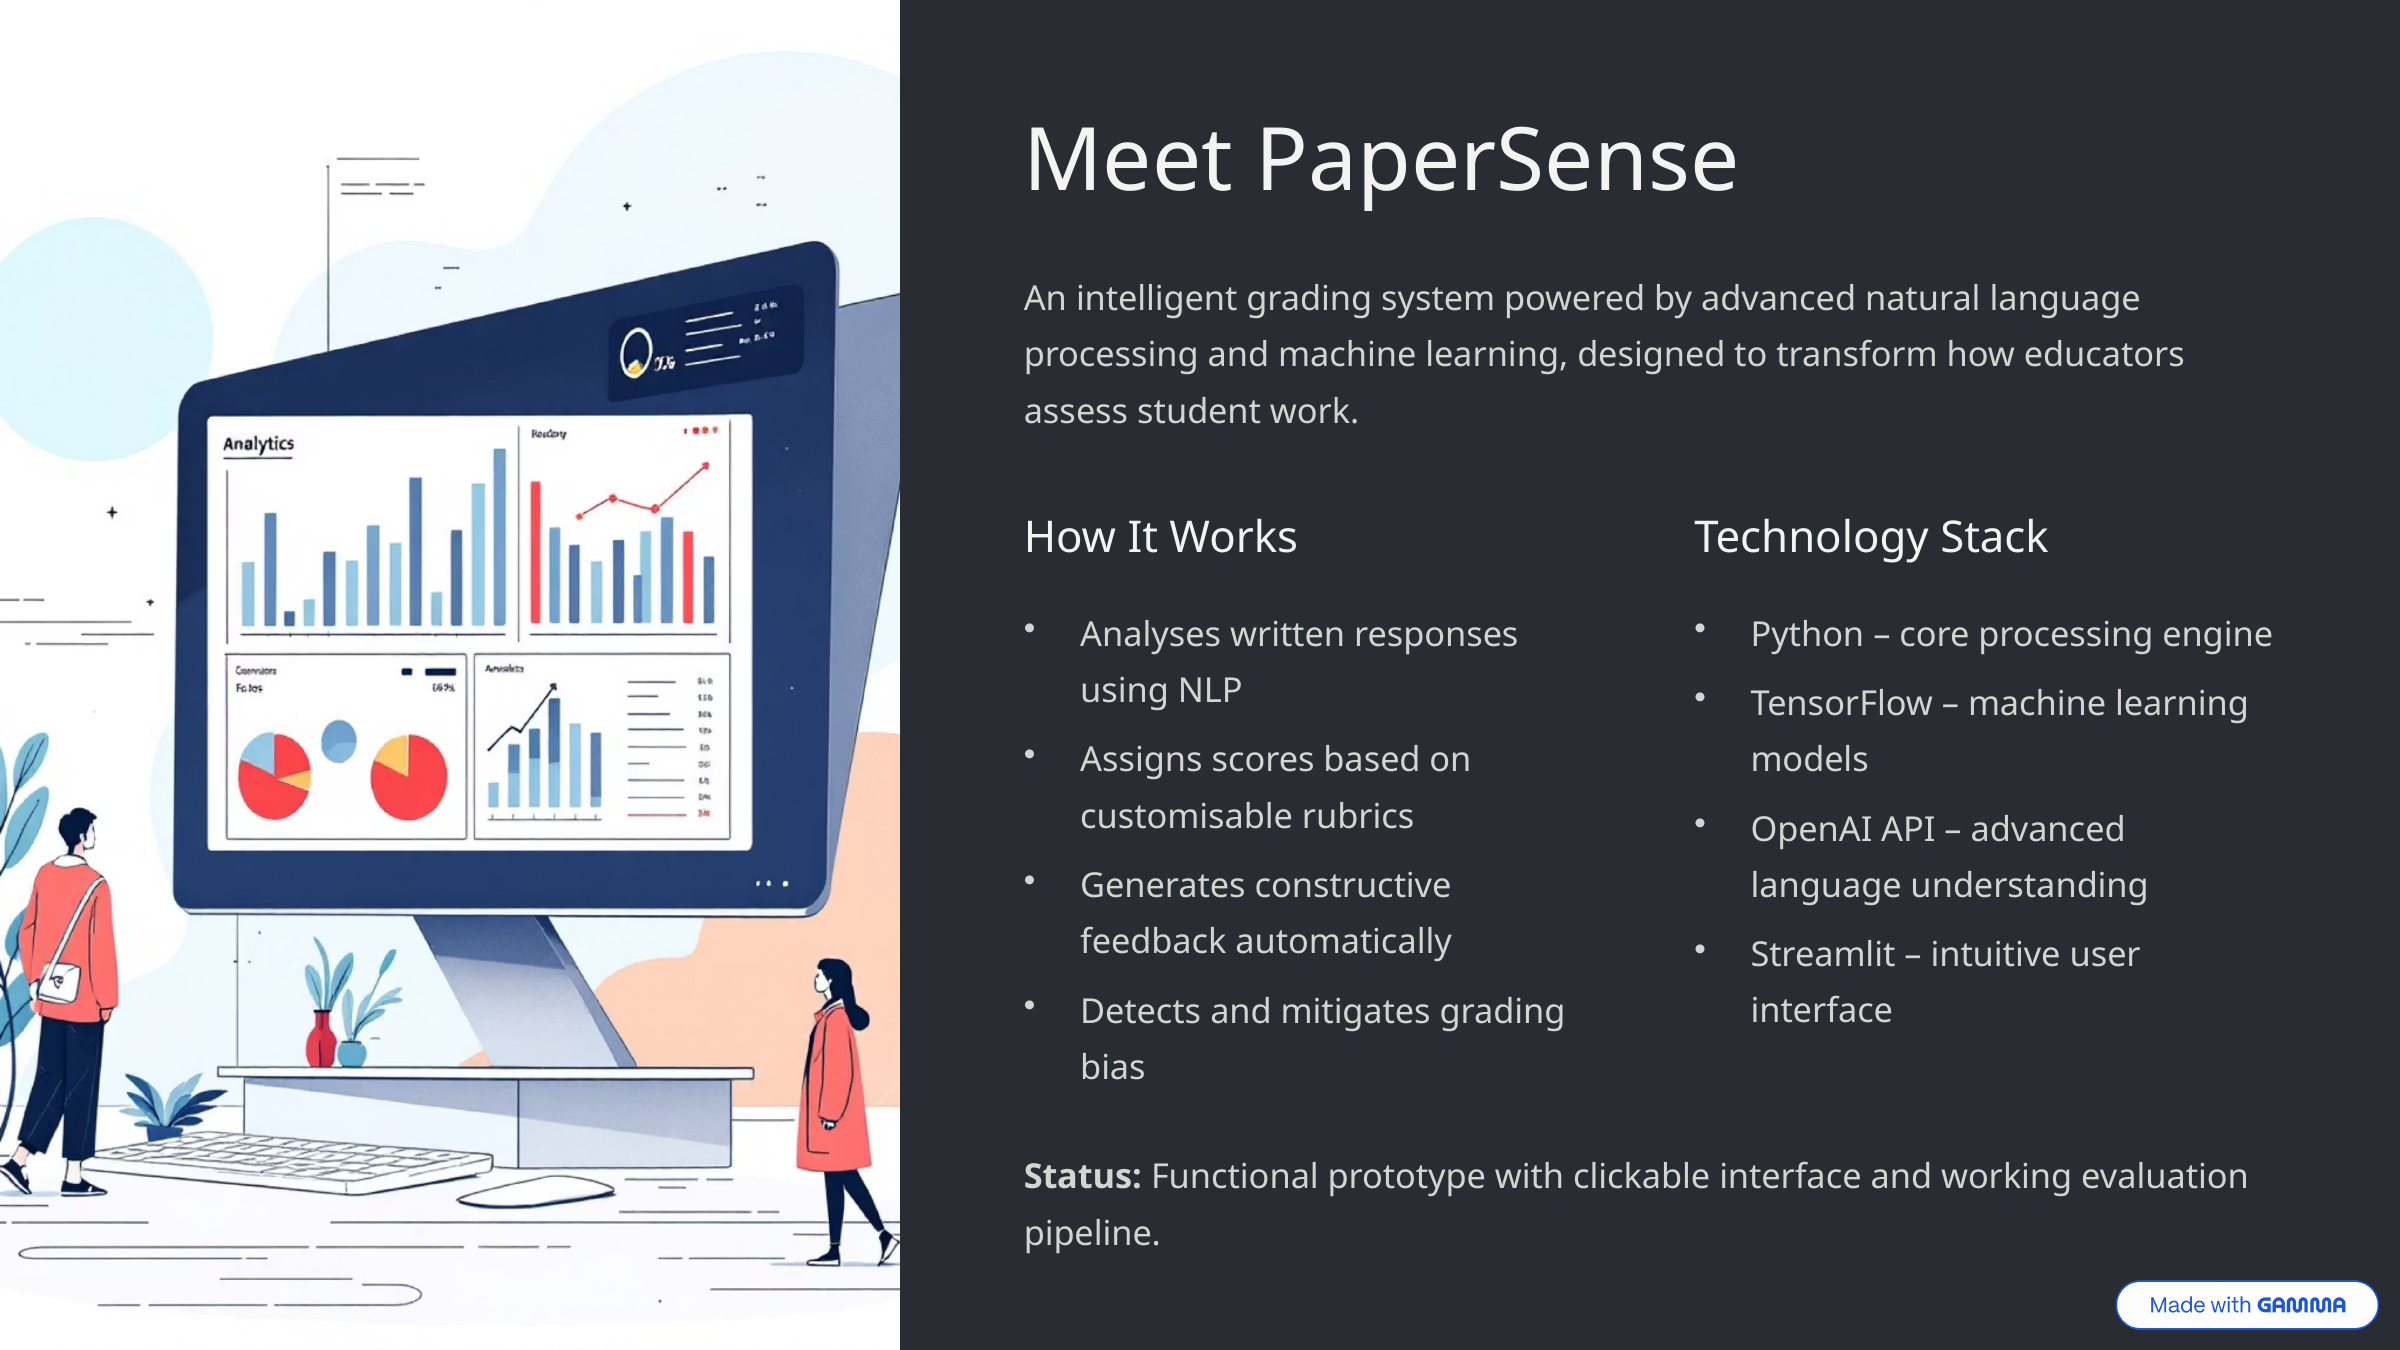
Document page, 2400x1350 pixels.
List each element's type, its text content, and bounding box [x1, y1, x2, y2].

text_box Generates constructive feedback automatically [1023, 848, 1607, 962]
text_box Detects and mitigates grading bias [1023, 973, 1607, 1088]
picture [0, 0, 900, 1350]
text_box Streamlit – intuitive user interface [1694, 917, 2278, 1031]
text_box Status: Functional prototype with clickable interface and working evaluation pipeline. [1023, 1139, 2276, 1253]
text_box How It Works [1023, 506, 1467, 562]
picture [2106, 1271, 2389, 1339]
text_box OpenAI API – advanced language understanding [1694, 791, 2278, 905]
text_box An intelligent grading system powered by advanced natural language processing and machine learning, designed to transform how educators assess student work. [1023, 261, 2276, 431]
text_box Analyses written responses using NLP [1023, 596, 1607, 711]
text_box Meet PaperSense [1023, 97, 1909, 208]
text_box Assigns scores based on customisable rubrics [1023, 722, 1607, 836]
text_box Technology Stack [1694, 506, 2137, 562]
text_box Python – core processing engine [1694, 596, 2278, 654]
text_box TensorFlow – machine learning models [1694, 665, 2278, 780]
